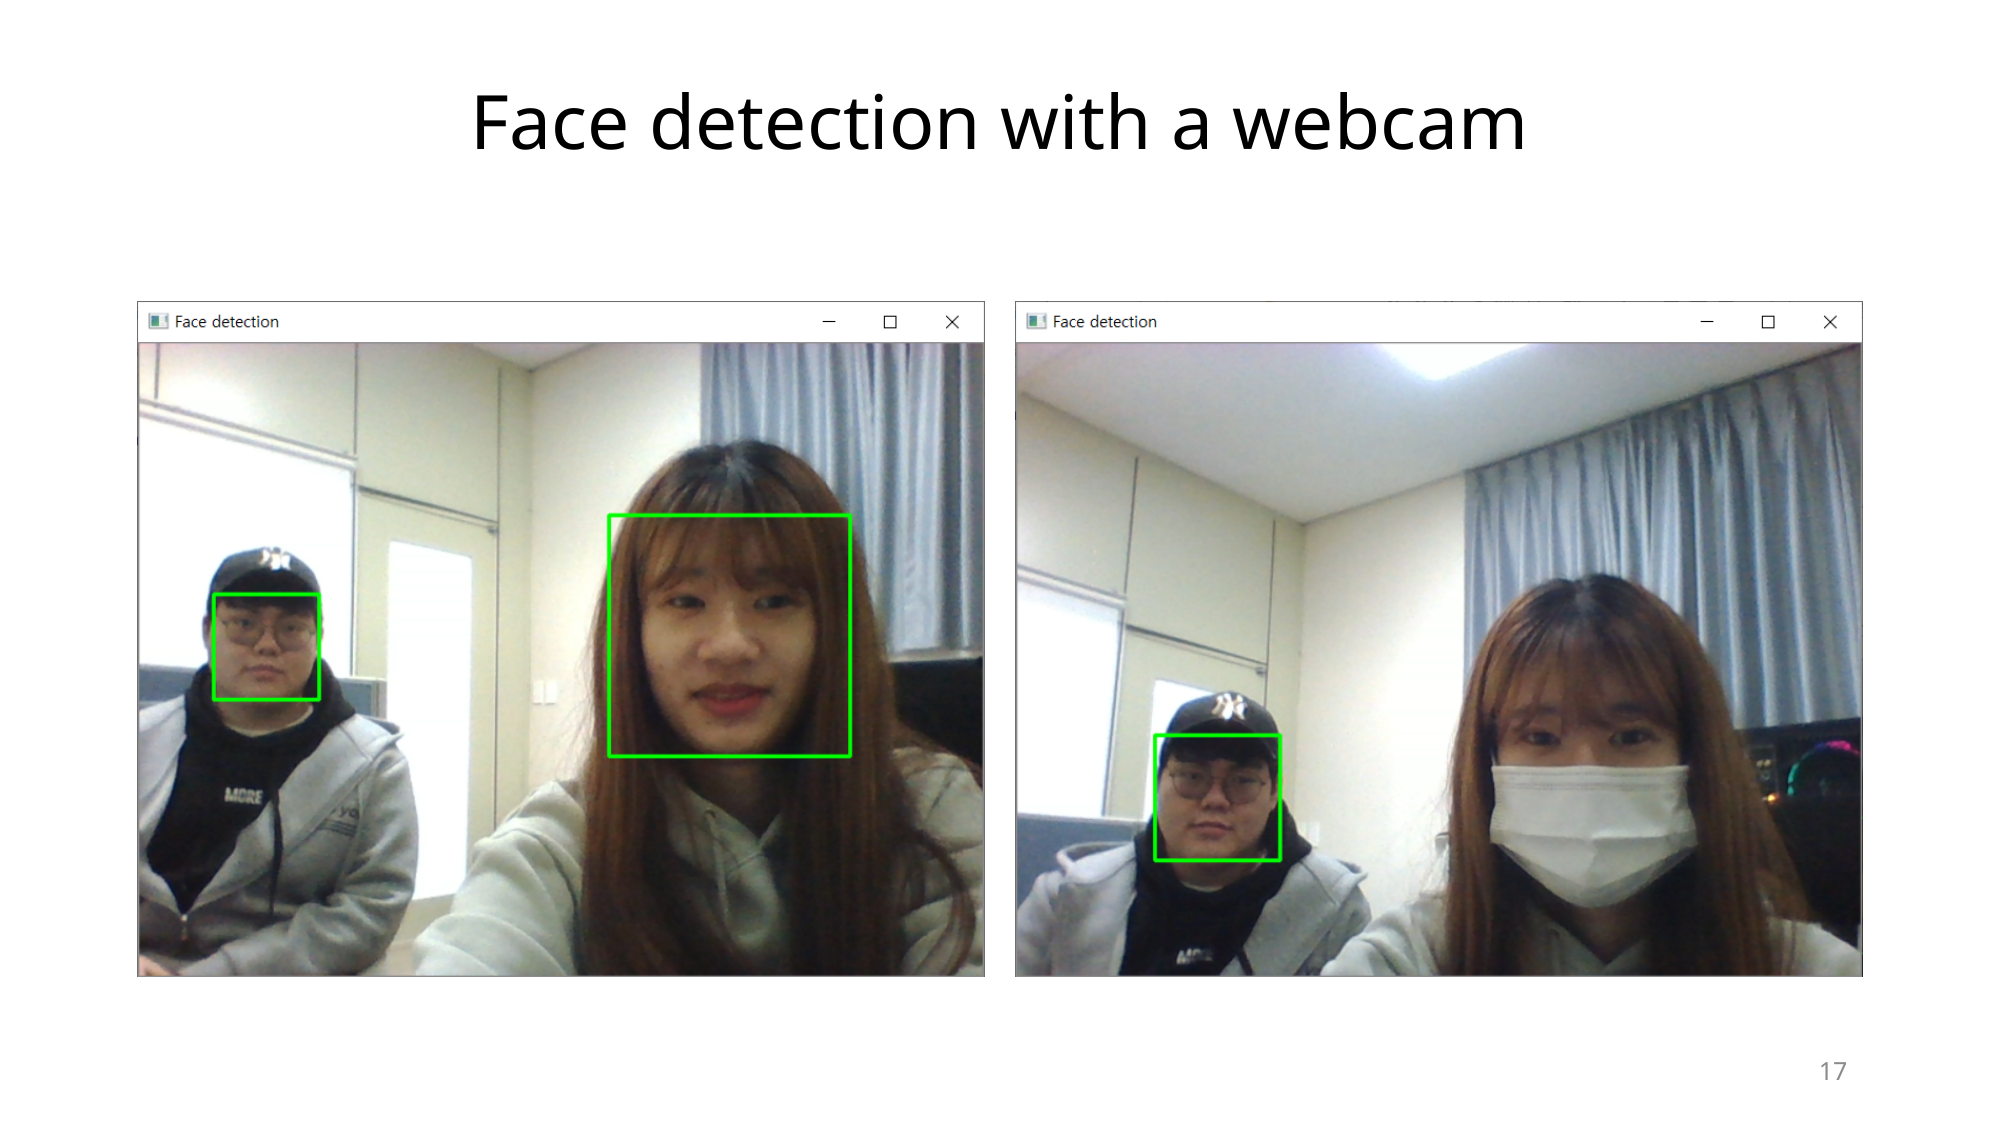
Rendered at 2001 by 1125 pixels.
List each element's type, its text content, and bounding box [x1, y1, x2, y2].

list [137, 300, 985, 977]
title Face detection with a webcam [137, 59, 1863, 191]
picture [1015, 300, 1863, 977]
slide_number 17 [1412, 1042, 1863, 1103]
